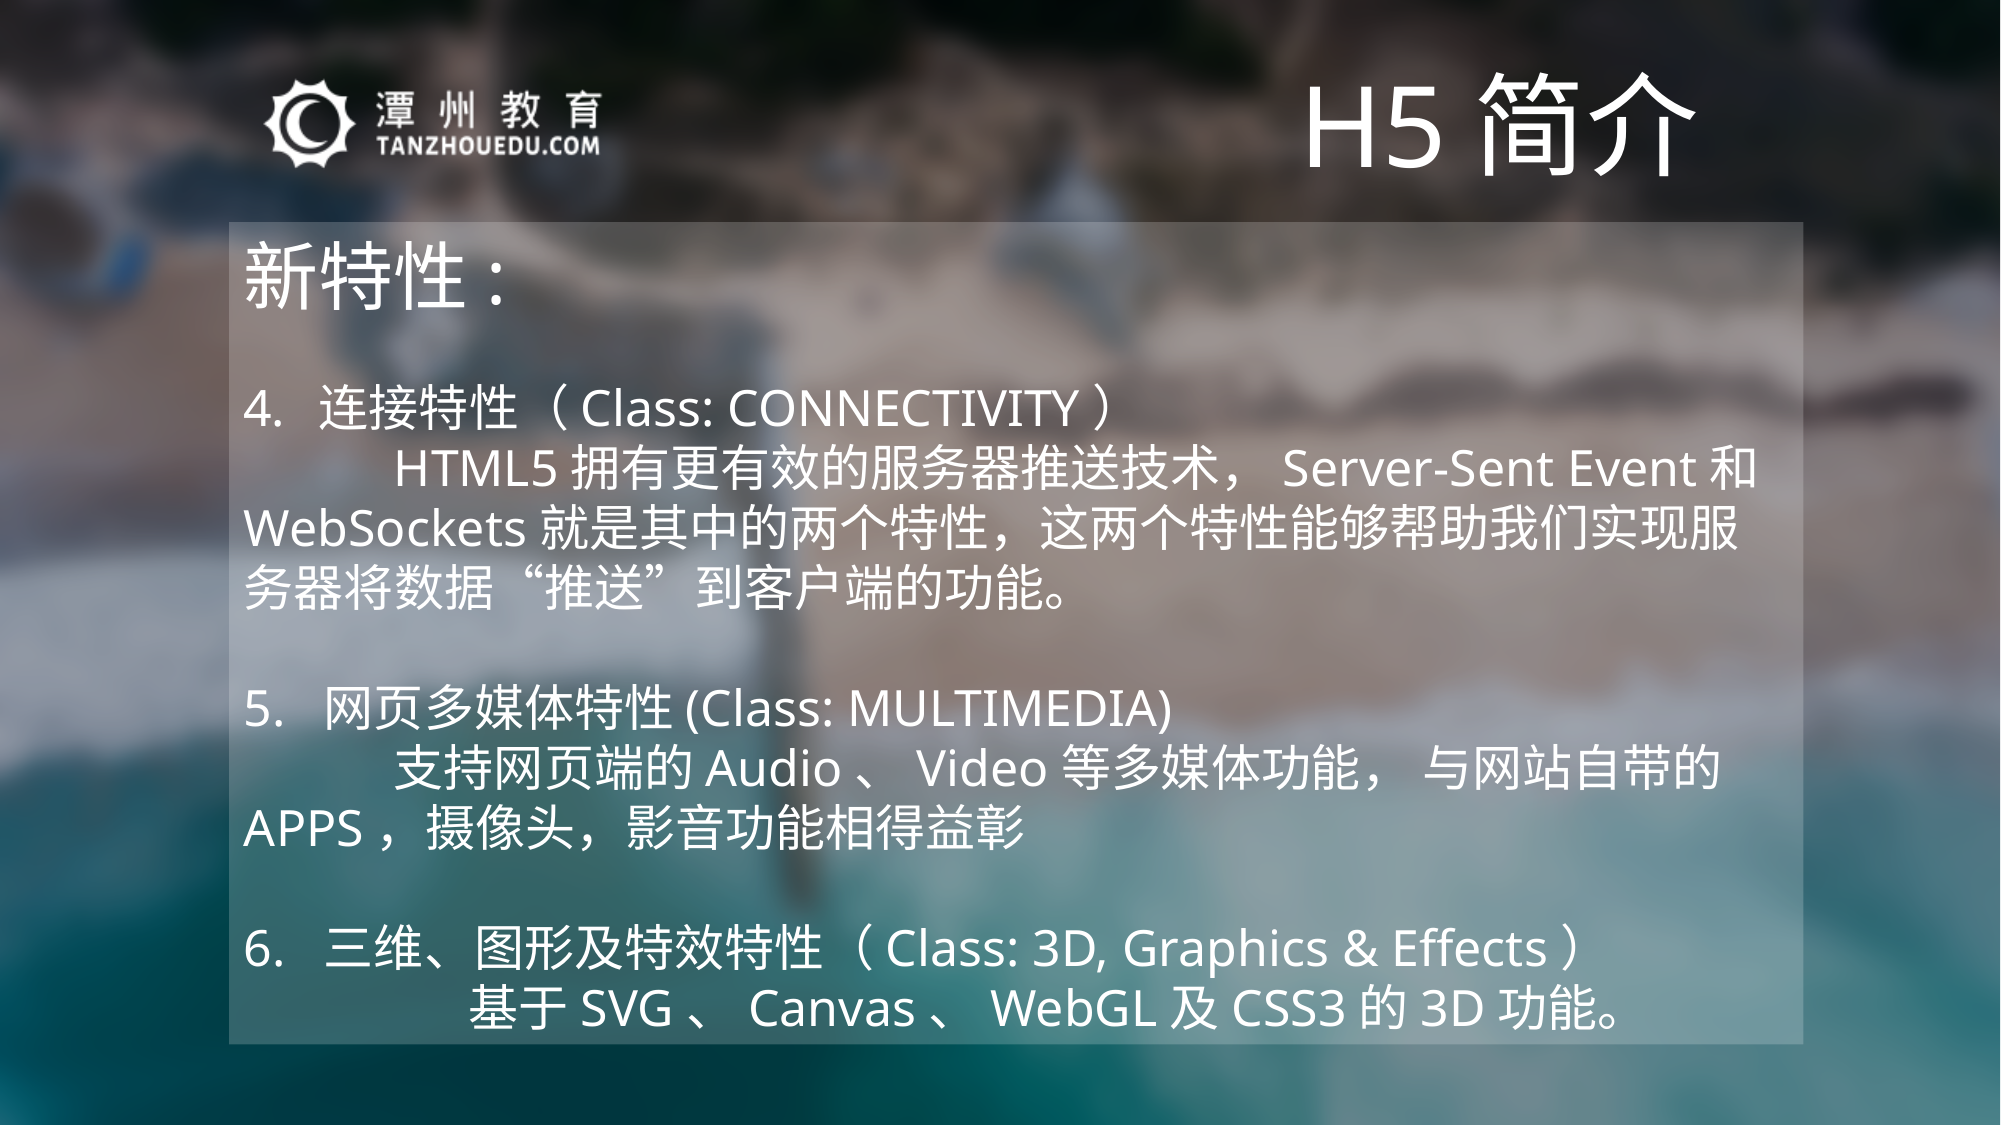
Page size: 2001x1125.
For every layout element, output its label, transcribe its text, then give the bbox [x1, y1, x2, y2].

text_box H5简介 [1284, 47, 1714, 198]
picture [0, 0, 2001, 1125]
text_box 新特性: 连接特性（Class: CONNECTIVITY） HTML5拥有更有效的服务器推送技术，Server-Sent Event和WebSockets就是其中的两个特性，这两个特性能够帮助我们实现服务器将数据“推送”到客户端的功能。 5. 网页多媒体特性(Class: MULTIMEDIA) 支持网页端的Audio、Video等多媒体功能， 与网站自带的APPS，摄像头，影音功能相得益彰 6. 三维、图形及特效特性（Class: 3D, Graphics & Effects） 基于SVG、Canvas、WebGL及CSS3的3D功能。 [229, 222, 1804, 1045]
